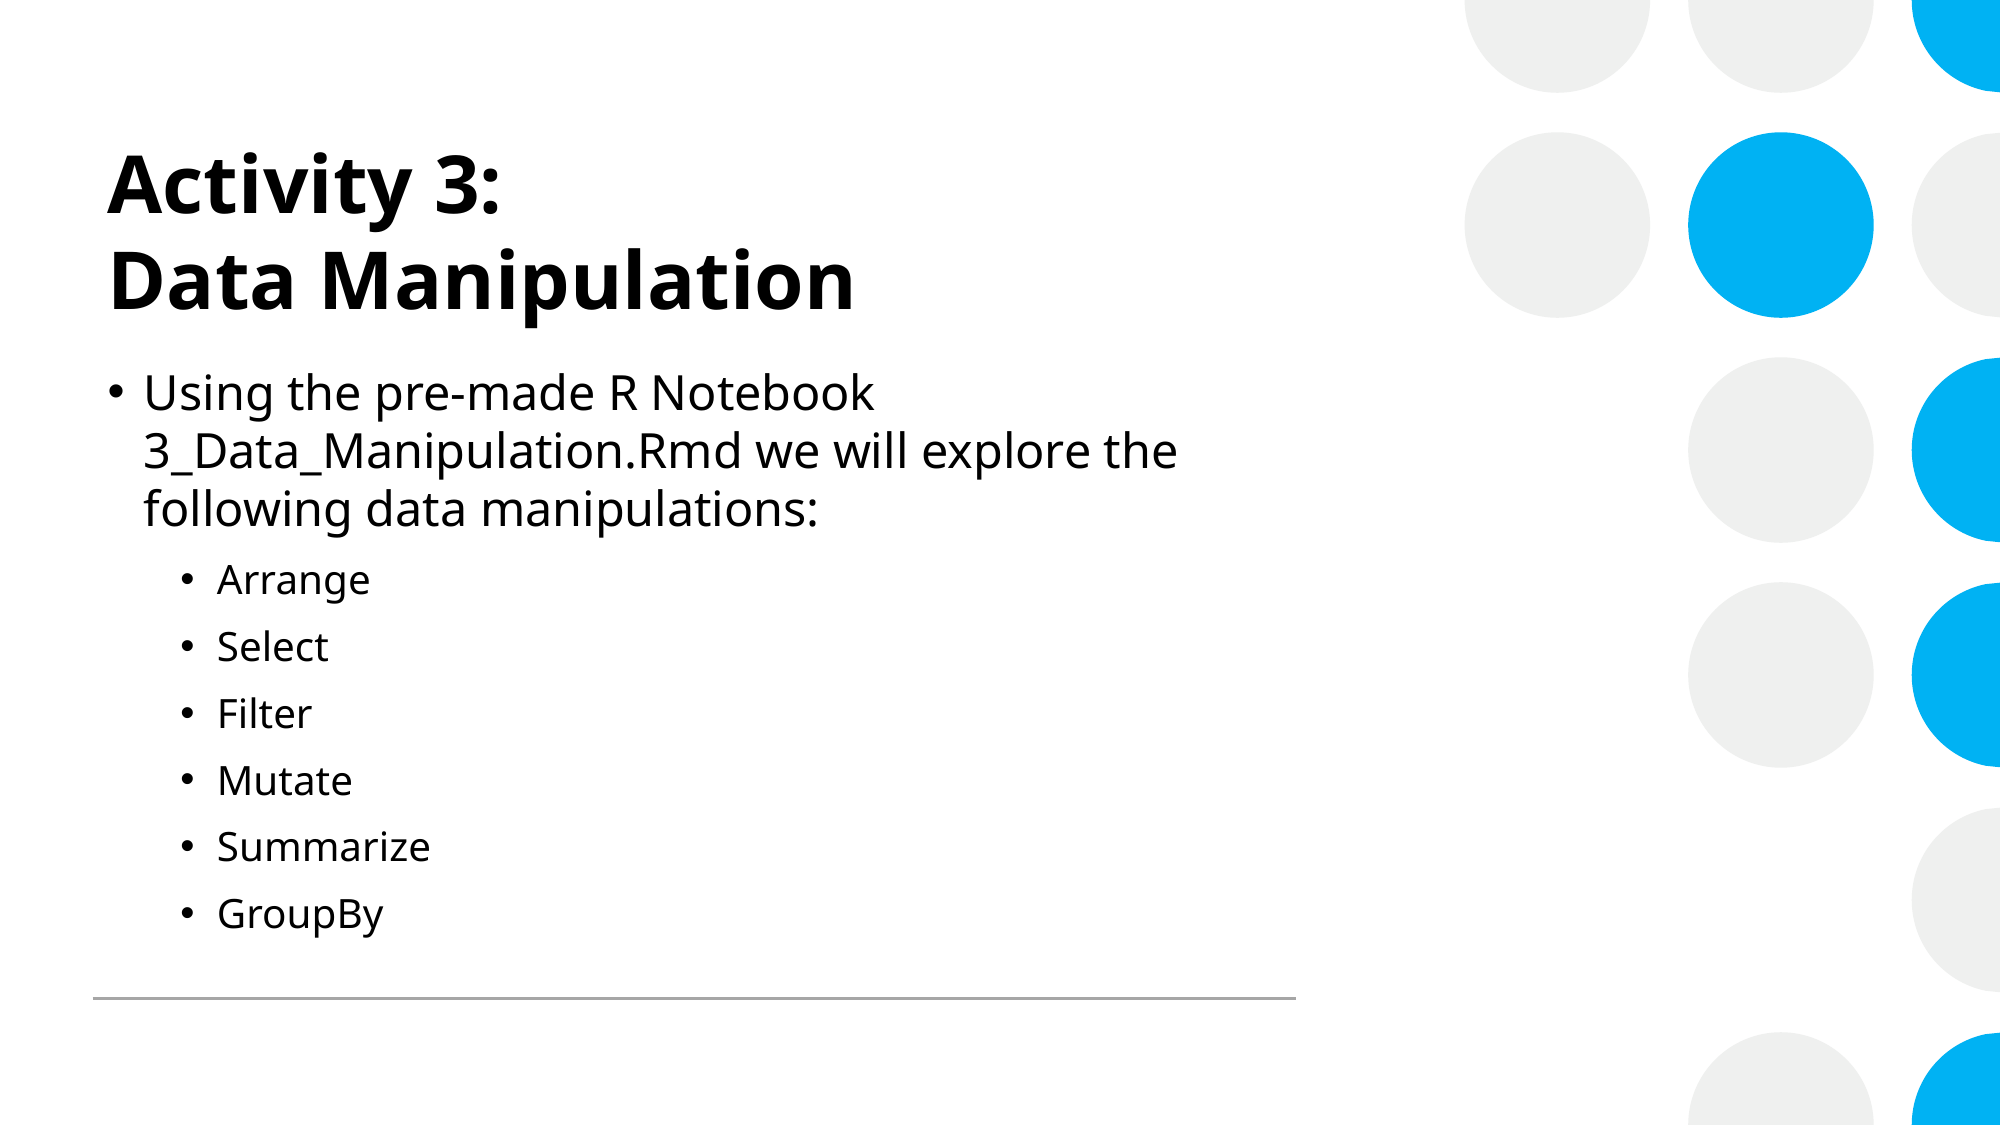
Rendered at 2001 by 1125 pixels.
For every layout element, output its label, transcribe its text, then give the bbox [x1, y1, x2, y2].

title Activity 3: Data Manipulation [92, 126, 1297, 335]
list Using the pre-made R Notebook 3_Data_Manipulation.Rmd we will explore the following data manipulations: Arrange Select Filter Mutate Summarize GroupBy [92, 354, 1297, 946]
